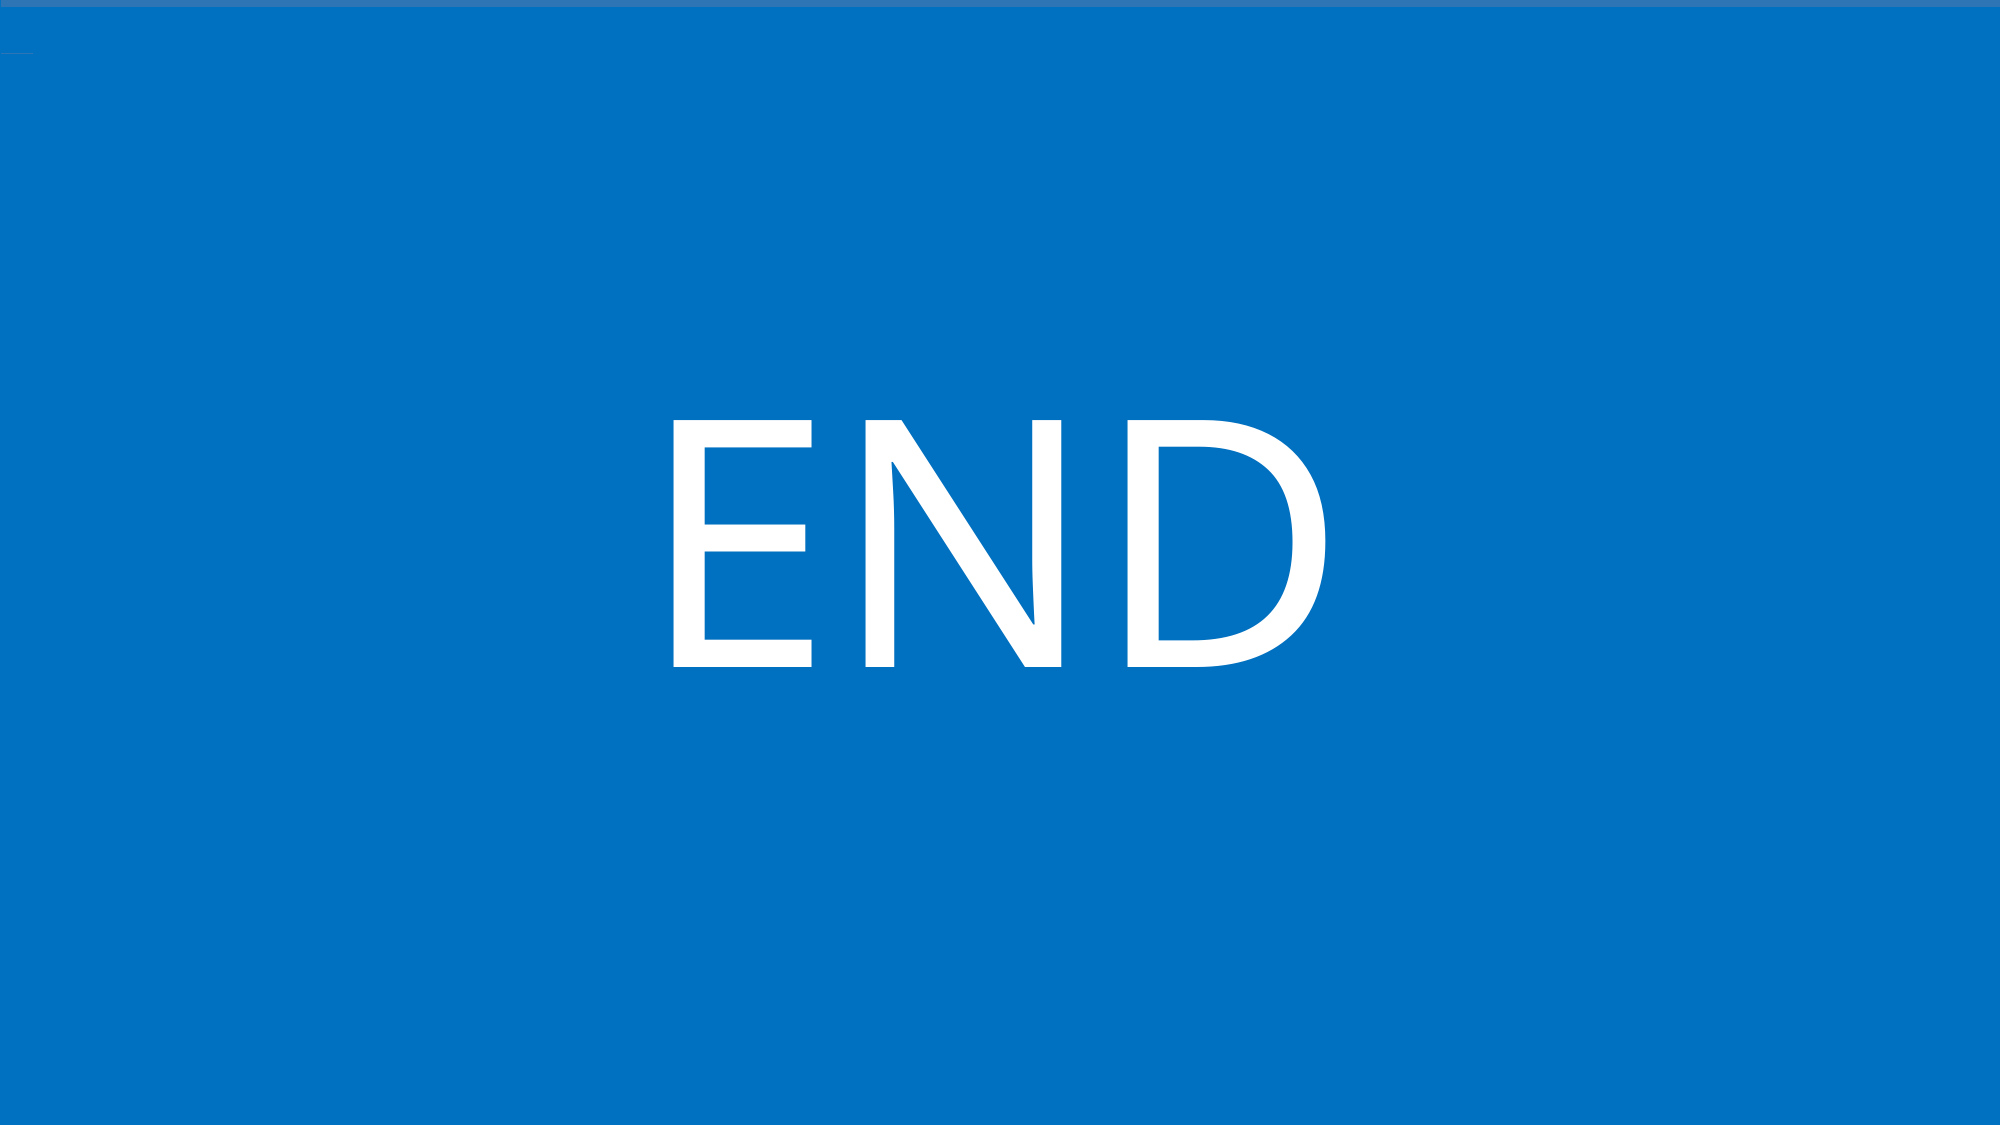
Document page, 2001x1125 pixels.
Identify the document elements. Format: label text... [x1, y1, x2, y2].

text_box END [224, 314, 1764, 745]
